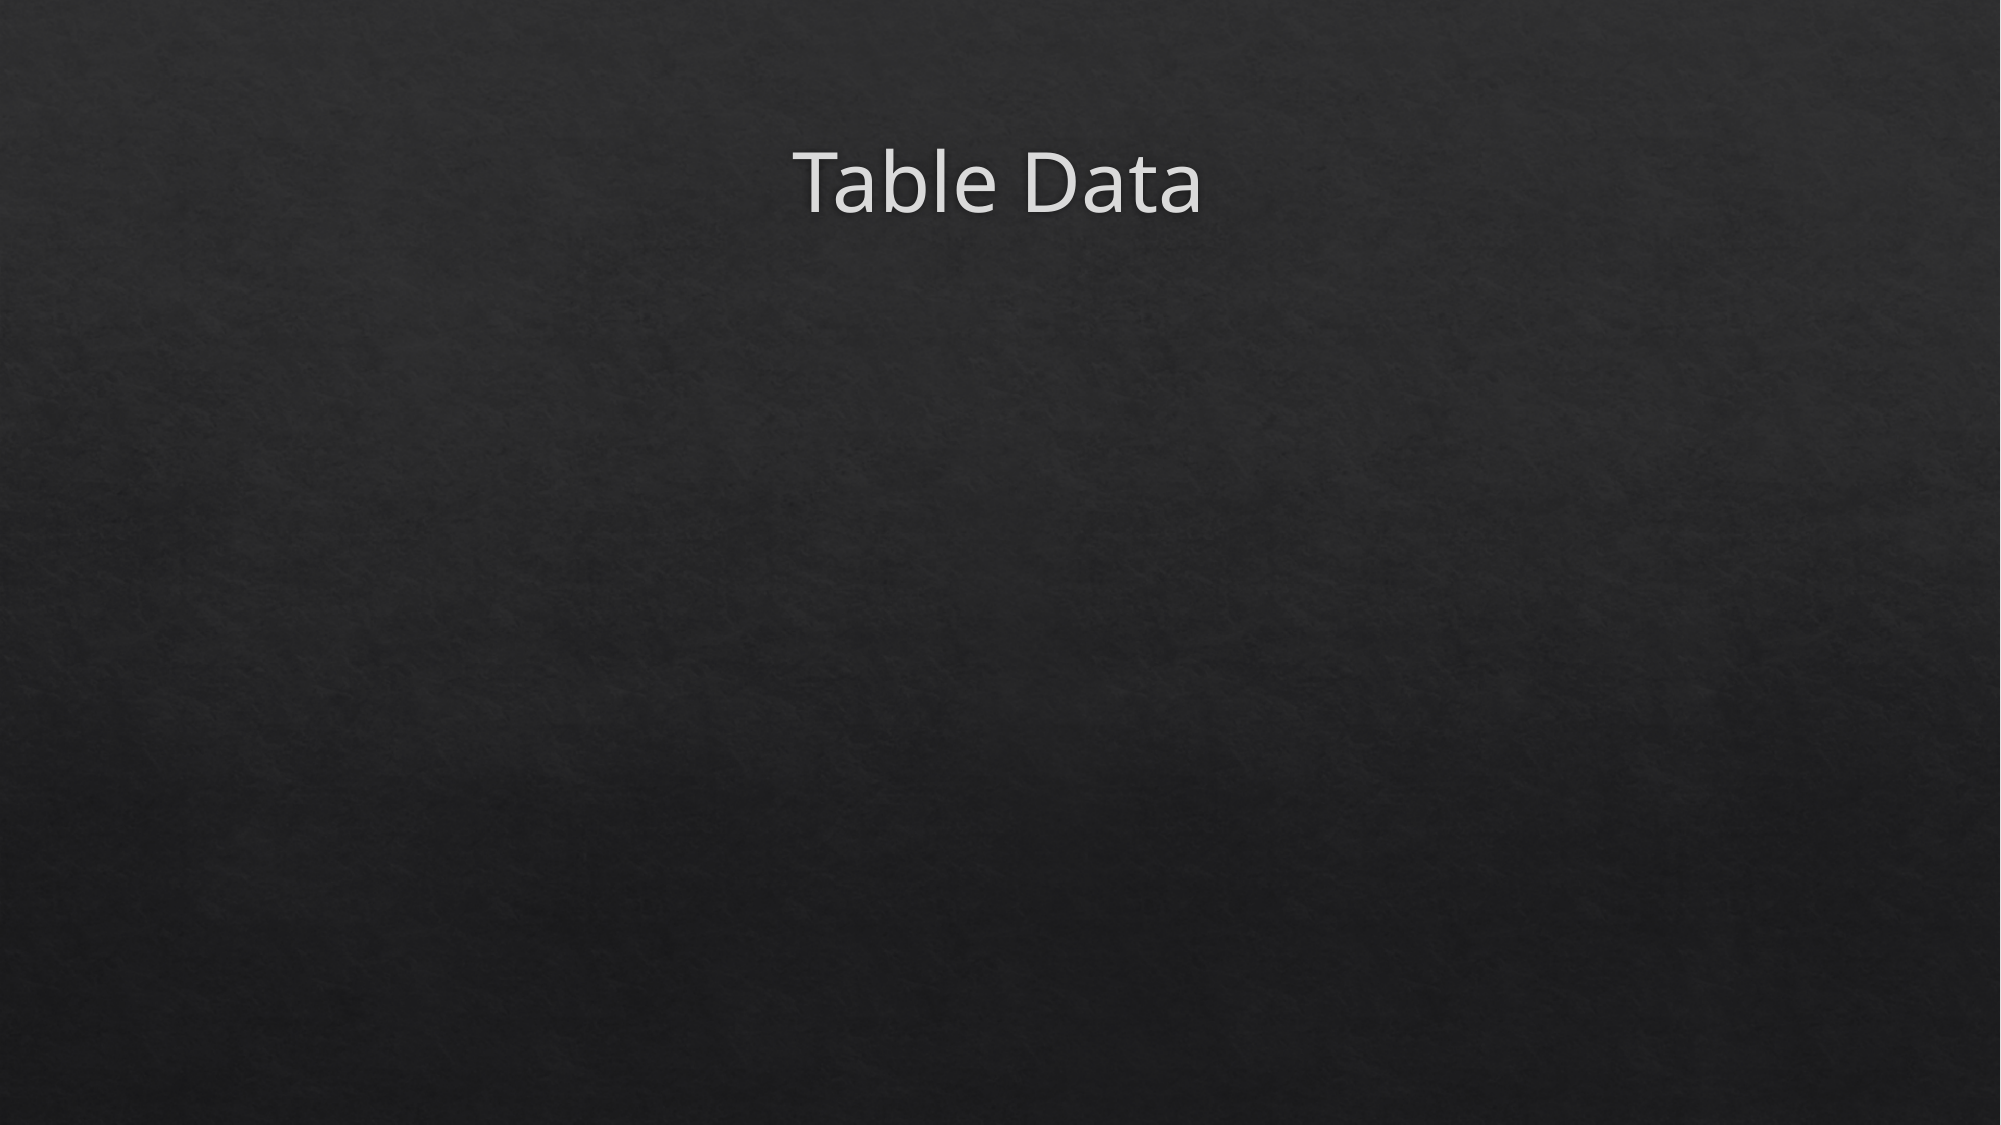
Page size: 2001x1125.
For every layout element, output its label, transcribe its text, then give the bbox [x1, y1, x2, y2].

title Table Data [149, 99, 1849, 260]
